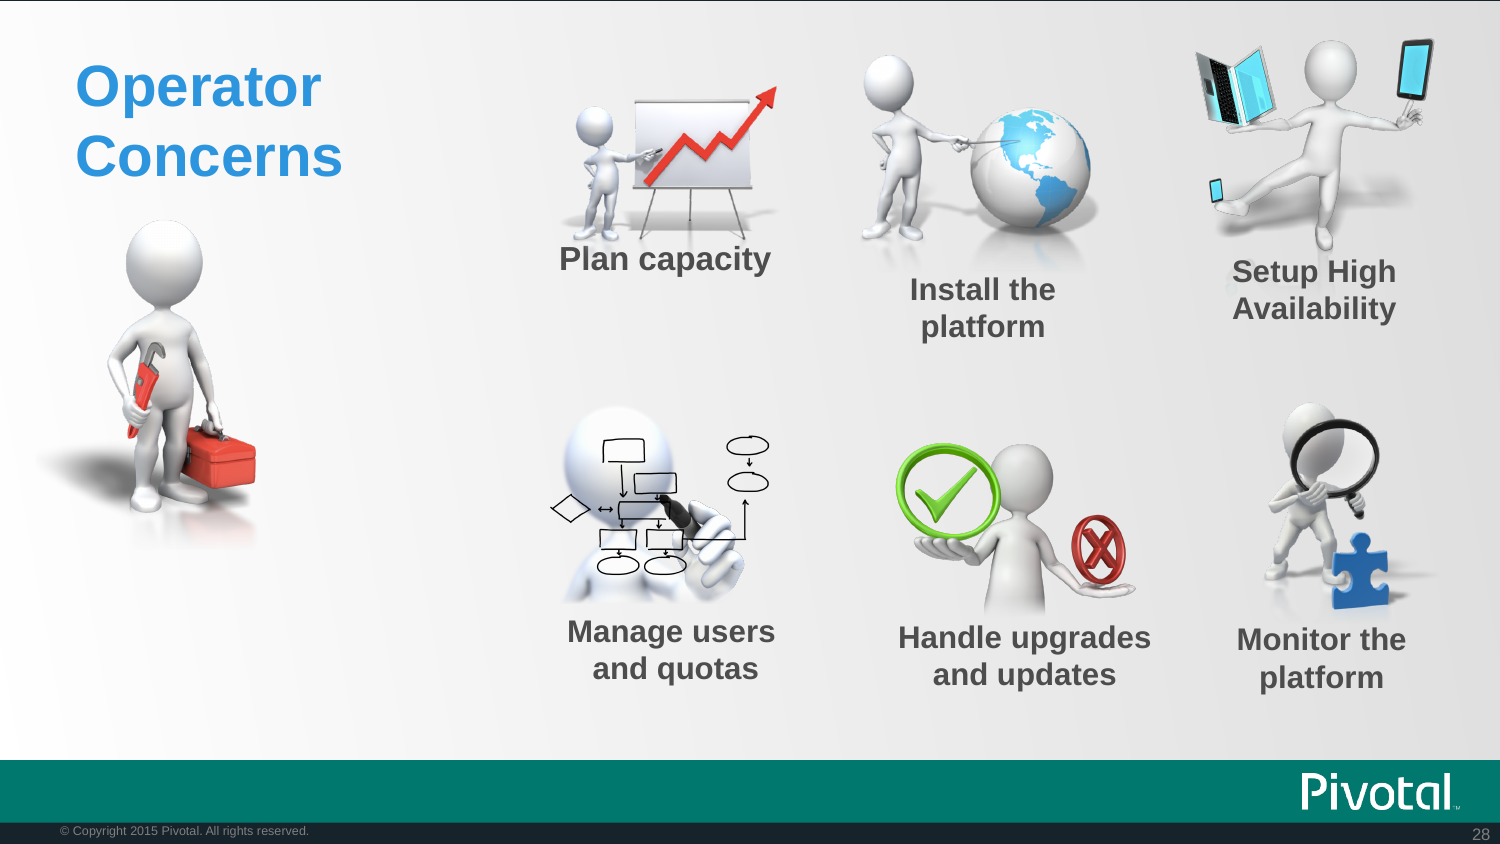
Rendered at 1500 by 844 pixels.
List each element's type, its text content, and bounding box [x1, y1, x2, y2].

text_box [0, 1, 1500, 760]
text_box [840, 50, 1126, 354]
text_box Operator Concerns [61, 40, 1181, 129]
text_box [1206, 390, 1446, 705]
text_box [870, 434, 1180, 703]
picture [1302, 773, 1460, 810]
picture [28, 210, 284, 551]
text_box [539, 398, 813, 696]
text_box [550, 81, 802, 289]
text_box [1186, 33, 1443, 336]
